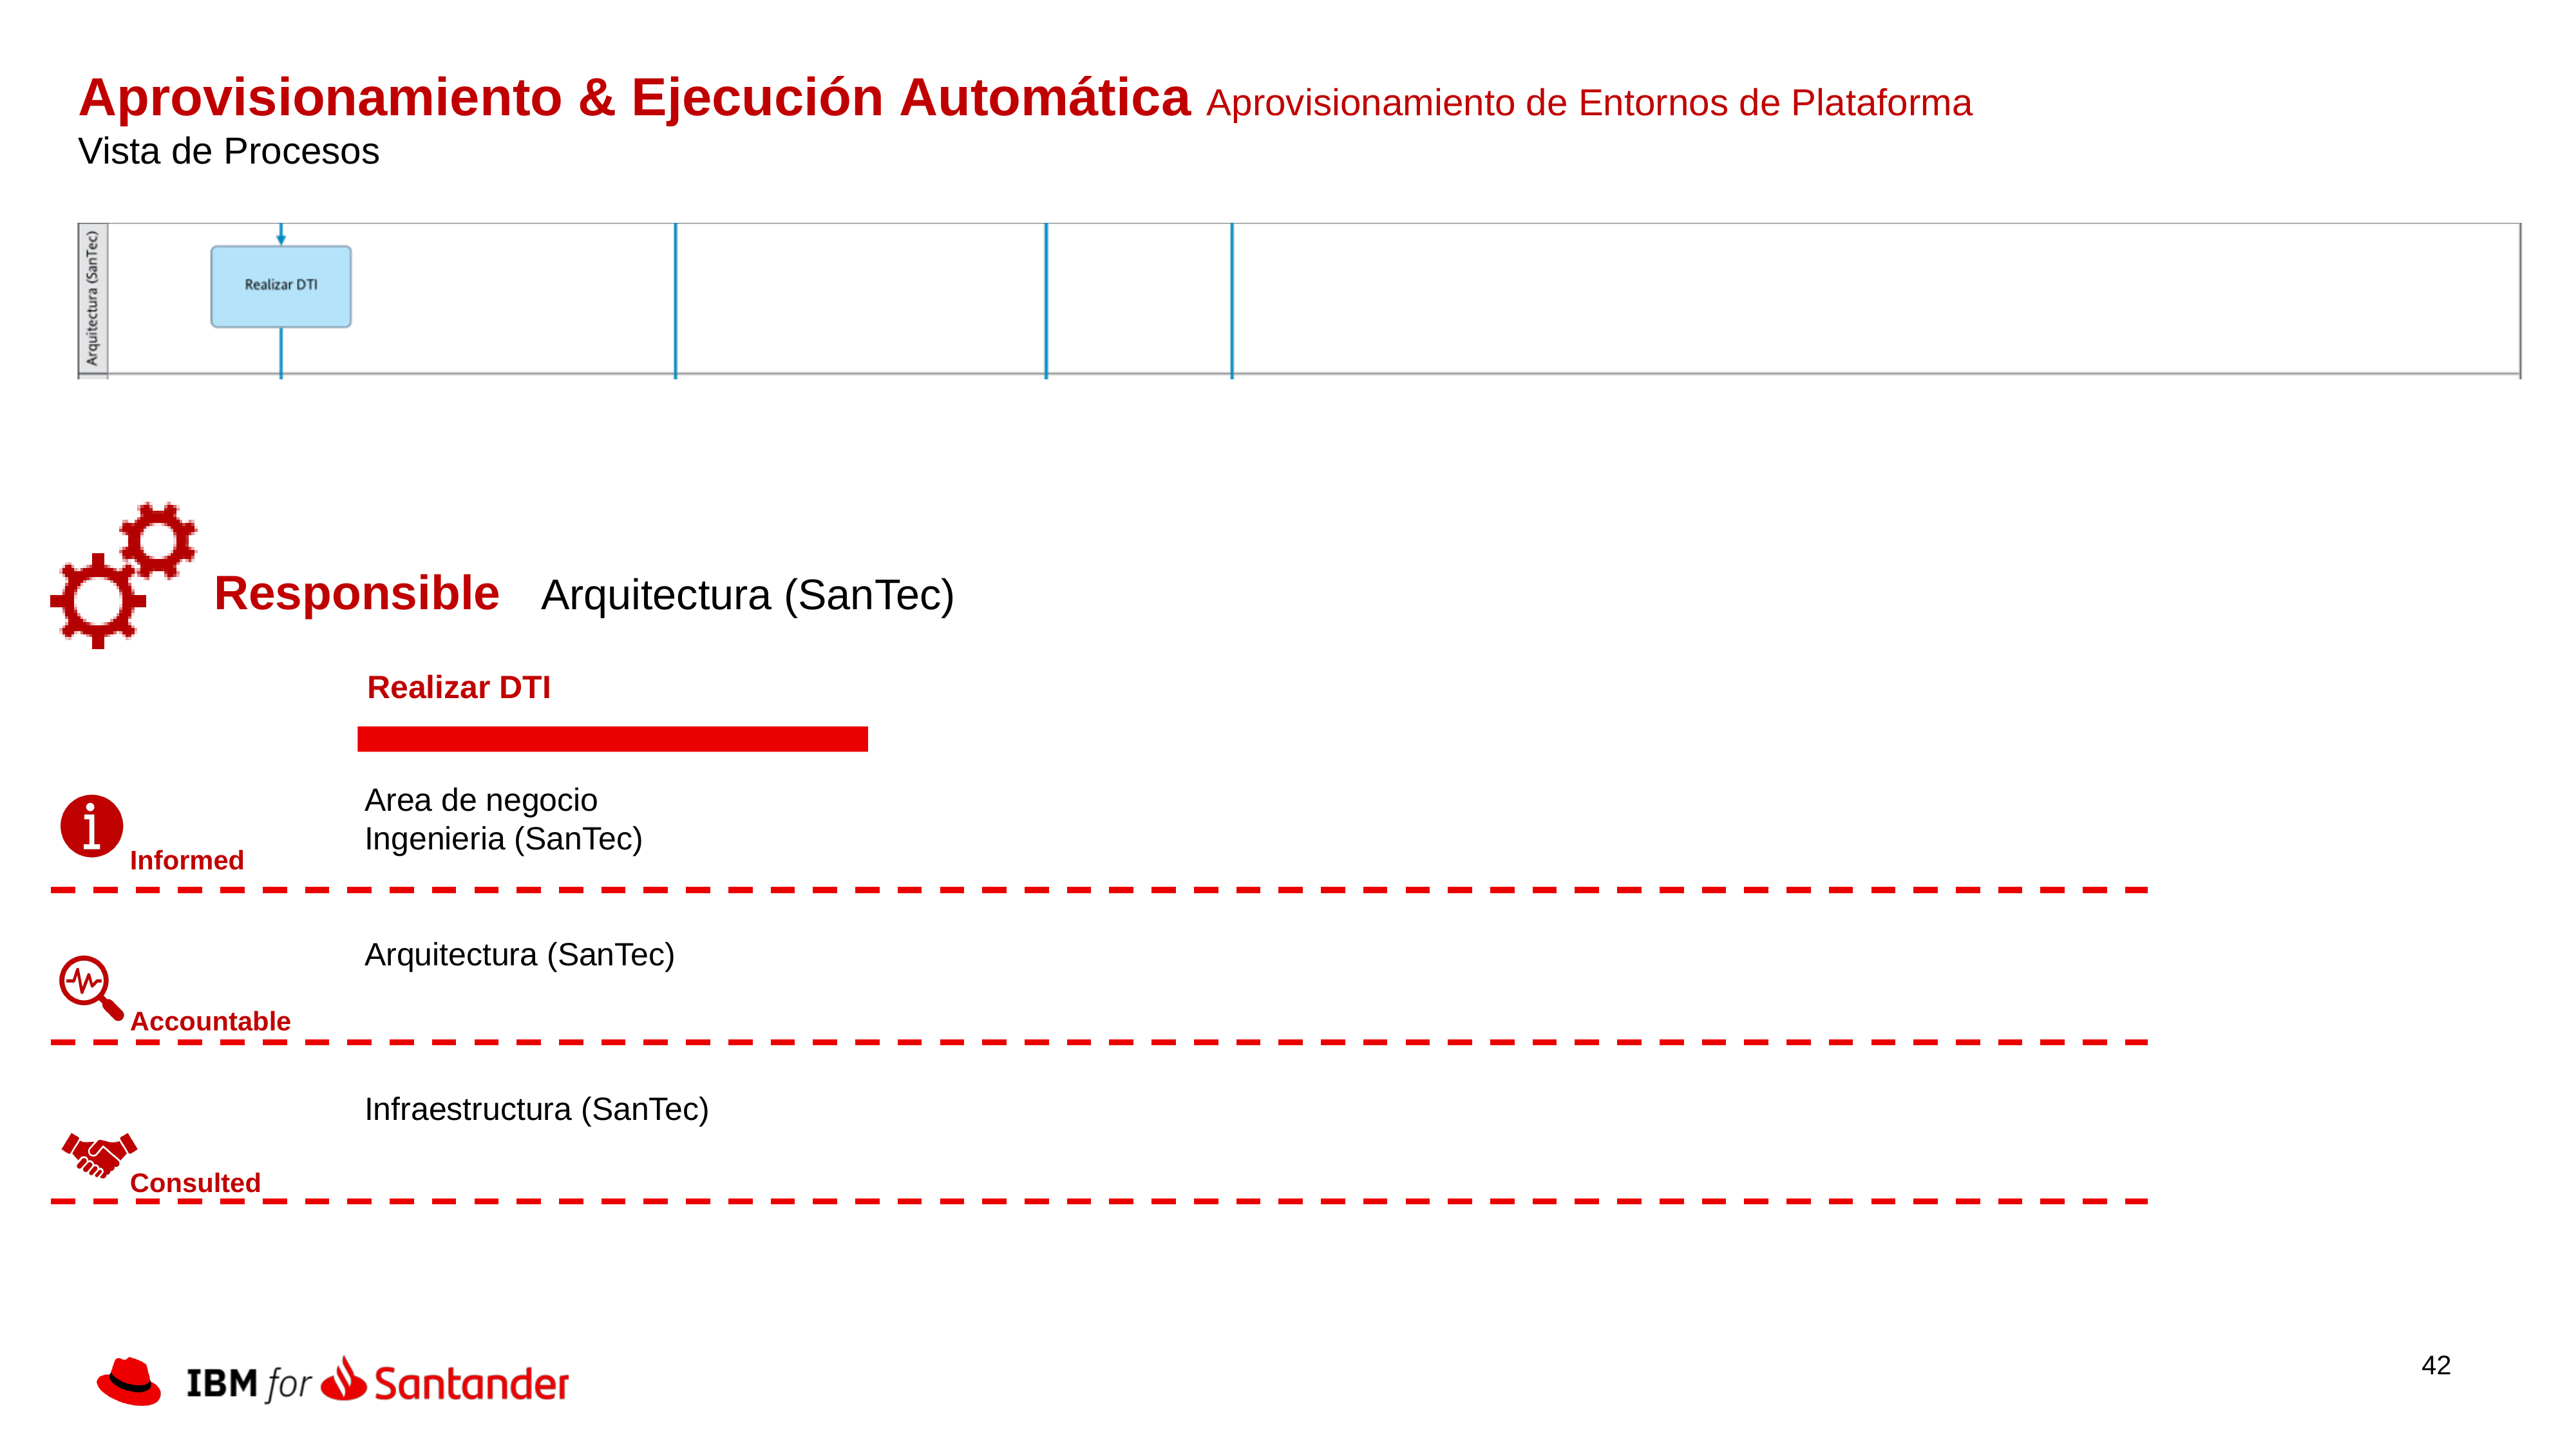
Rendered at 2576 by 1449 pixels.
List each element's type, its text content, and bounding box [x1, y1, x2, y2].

text_box Area de negocio Ingenieria (SanTec) Arquitectura (SanTec) Infraestructura (SanTec) [355, 891, 952, 1042]
picture [97, 1357, 161, 1406]
picture [52, 786, 131, 866]
text_box Area de negocio Ingenieria (SanTec) Arquitectura (SanTec) Infraestructura (SanTec) [355, 1043, 952, 1132]
picture [26, 481, 220, 674]
picture [677, 223, 1045, 379]
picture [53, 949, 131, 1028]
text_box Area de negocio Ingenieria (SanTec) Arquitectura (SanTec) Infraestructura (SanTec) [355, 774, 952, 890]
text_box Informed Accountable Consulted [120, 891, 316, 1042]
picture [68, 223, 674, 379]
text_box Aprovisionamiento & Ejecución Automática Aprovisionamiento de Entornos de Plataforma Vista de Procesos [68, 57, 2458, 223]
picture [1233, 223, 2532, 379]
text_box Informed Accountable Consulted [120, 838, 316, 890]
text_box Responsible Arquitectura (SanTec) [220, 556, 1104, 624]
picture [1048, 223, 1231, 379]
text_box Realizar DTI [357, 661, 889, 710]
text_box [357, 726, 869, 752]
picture [57, 1113, 142, 1198]
text_box Informed Accountable Consulted [120, 1043, 316, 1201]
